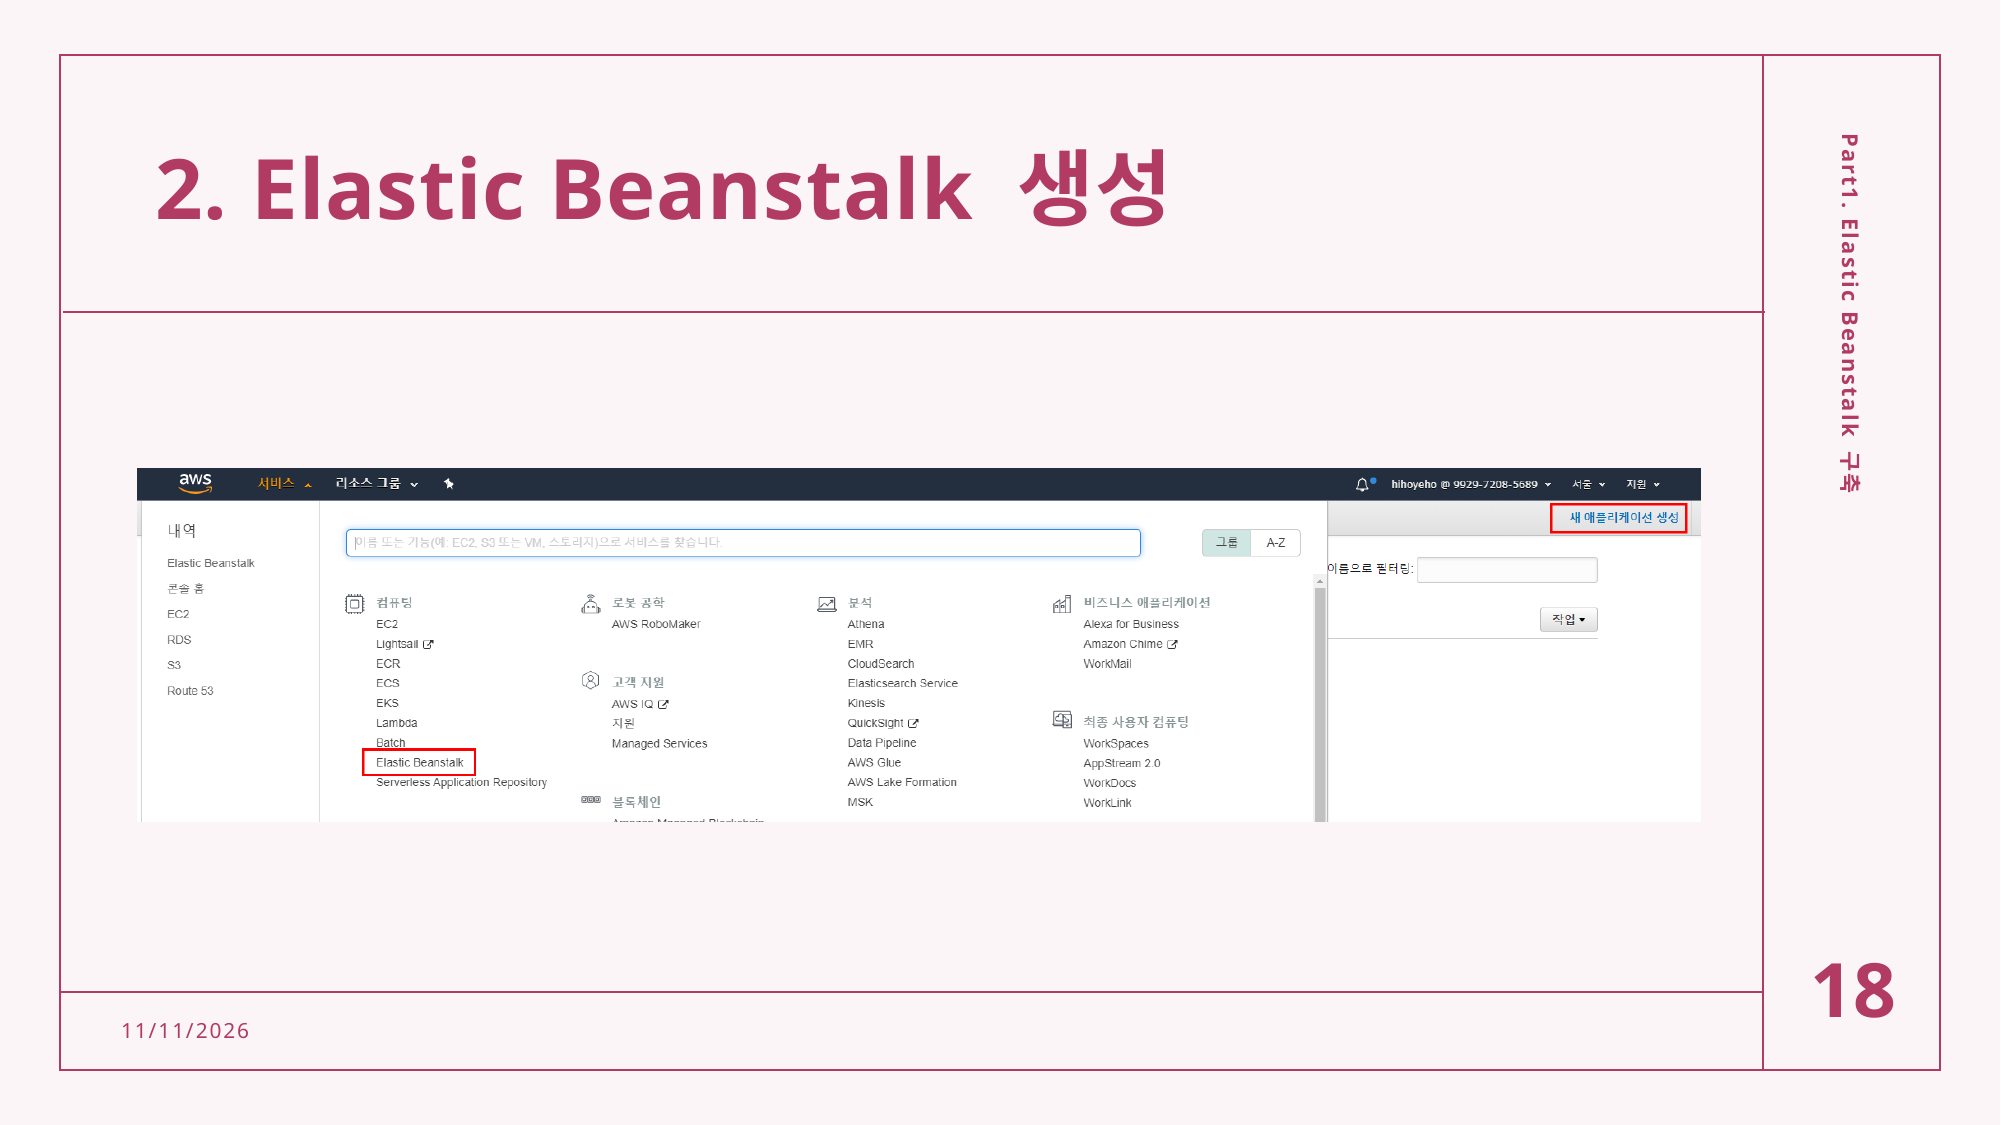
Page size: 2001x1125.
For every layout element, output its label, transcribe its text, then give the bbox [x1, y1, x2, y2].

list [137, 467, 1701, 822]
footer Part1. Elastic Beanstalk 구축 [1822, 115, 1883, 791]
slide_number 18 [1775, 930, 1932, 1055]
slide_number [103, 1007, 621, 1055]
title 2. Elastic Beanstalk 생성 [137, 89, 1701, 294]
